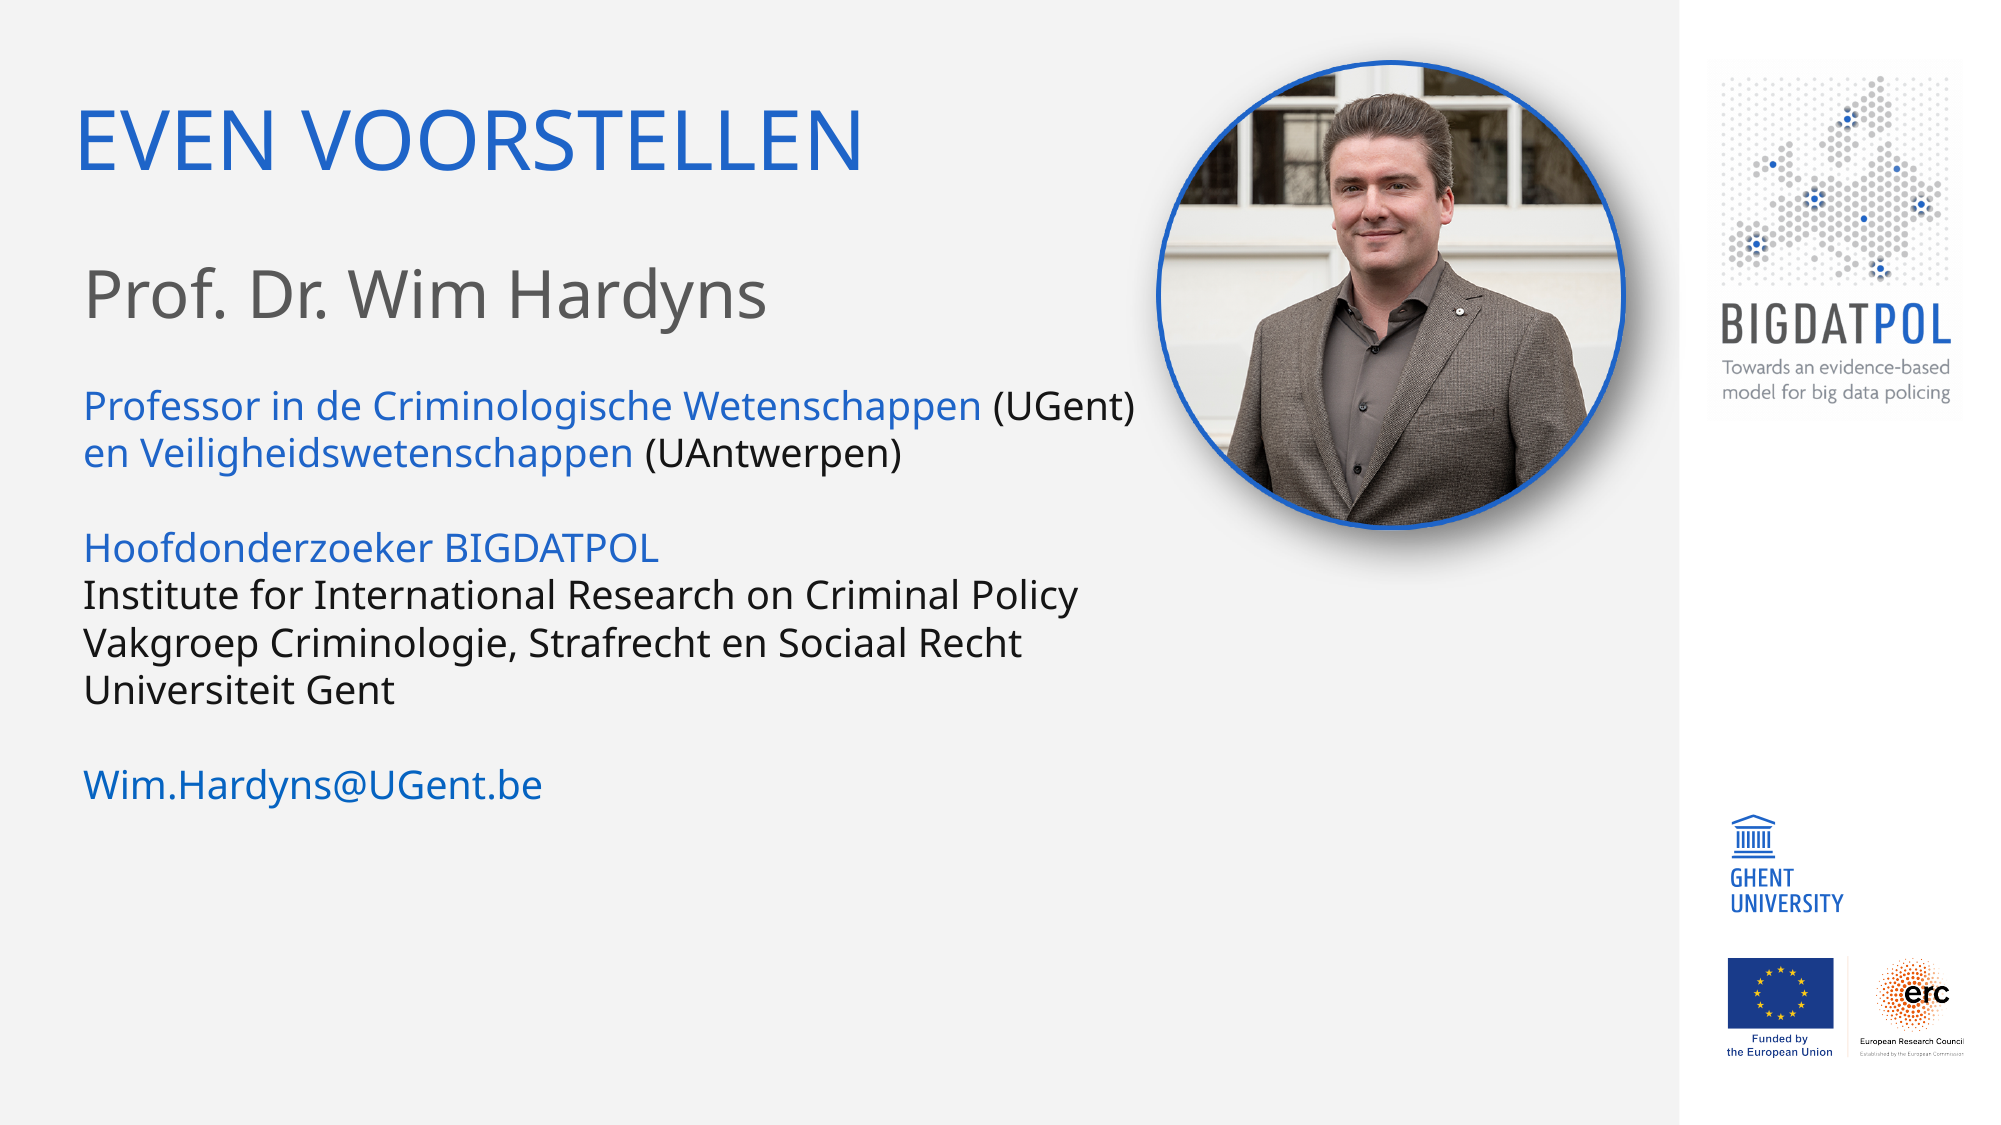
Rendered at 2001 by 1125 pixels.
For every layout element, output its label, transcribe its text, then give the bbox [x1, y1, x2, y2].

title Even voorstellen [58, 53, 1095, 233]
list Prof. Dr. Wim Hardyns [68, 228, 1094, 336]
list Professor in de Criminologische Wetenschappen (UGent) en Veiligheidswetenschappen (UAntwerpen) Hoofdonderzoeker BIGDATPOL Institute for International Research on Criminal Policy Vakgroep Criminologie, Strafrecht en Sociaal Recht Universiteit Gent Wim.Hardyns@UGent.be [68, 373, 1599, 1108]
picture [1112, 17, 1675, 580]
picture [1707, 59, 1963, 421]
picture [1688, 781, 1964, 1058]
